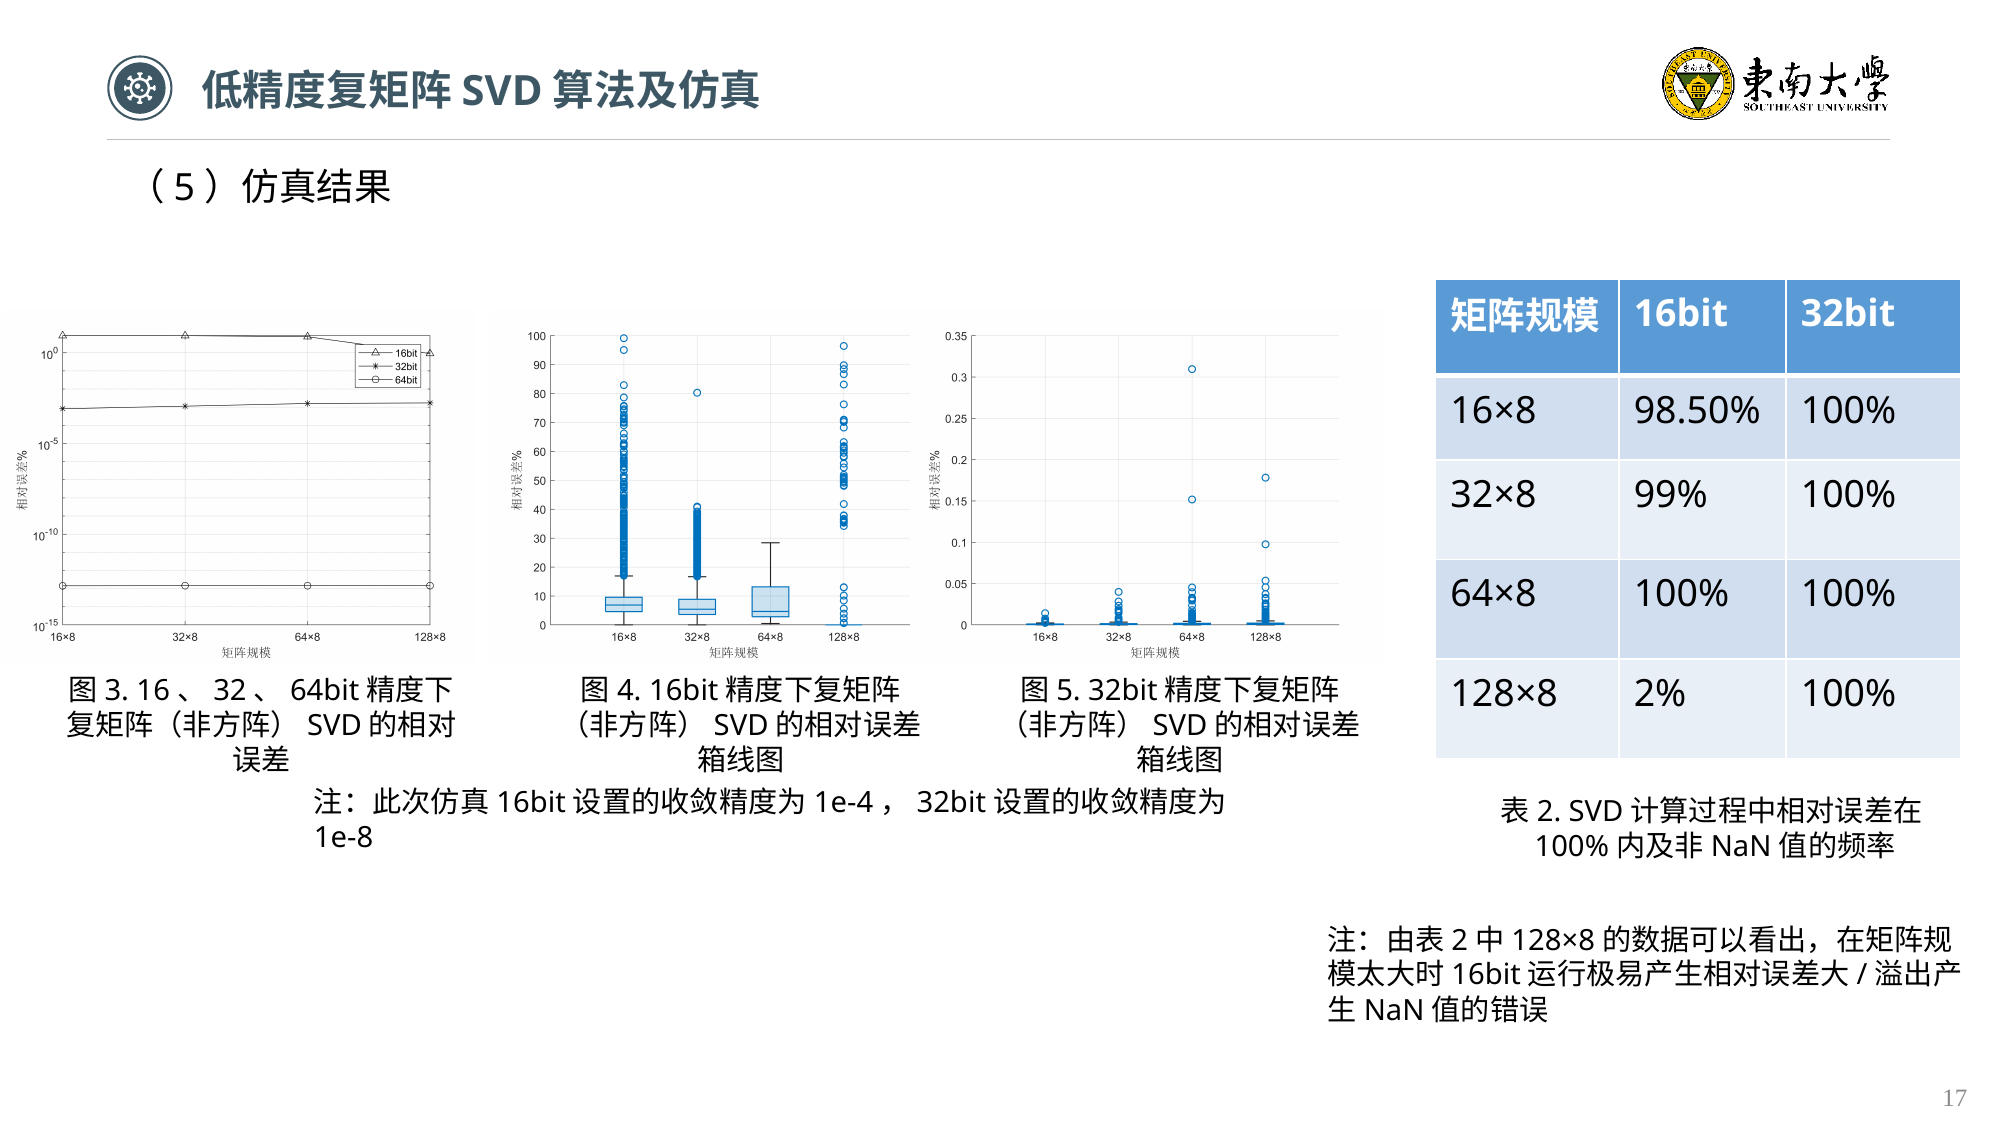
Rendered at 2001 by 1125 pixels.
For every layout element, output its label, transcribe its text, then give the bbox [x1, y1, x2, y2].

table_cell 64×8 [1436, 560, 1618, 658]
table_cell 100% [1787, 660, 1960, 758]
picture [1662, 47, 1889, 120]
table_header 矩阵规模 [1436, 280, 1618, 373]
text_box 表2. SVD计算过程中相对误差在100%内及非NaN值的频率 [1460, 785, 1970, 888]
text_box （5）仿真结果 [112, 155, 816, 215]
table_header 16bit [1620, 280, 1785, 373]
table_cell 100% [1787, 378, 1960, 459]
table_cell 32×8 [1436, 461, 1618, 559]
table_cell 100% [1787, 461, 1960, 559]
table_cell 100% [1620, 560, 1785, 658]
text_box 注：由表2中128×8的数据可以看出，在矩阵规模太大时16bit运行极易产生相对误差大/溢出产生NaN值的错误 [1312, 913, 1990, 1034]
table_cell 100% [1787, 560, 1960, 658]
text_box 图5. 32bit精度下复矩阵（非方阵）SVD的相对误差箱线图 [977, 664, 1383, 784]
table_cell 2% [1620, 660, 1785, 758]
text_box 图4. 16bit精度下复矩阵（非方阵）SVD的相对误差箱线图 [538, 664, 944, 776]
table_cell 128×8 [1436, 660, 1618, 758]
picture [489, 309, 1384, 664]
text_box 低精度复矩阵SVD算法及仿真 [201, 56, 1284, 122]
picture [1, 309, 475, 664]
text_box 注：此次仿真16bit设置的收敛精度为1e-4，32bit设置的收敛精度为1e-8 [299, 776, 1284, 861]
table_cell 99% [1620, 461, 1785, 559]
table_cell 98.50% [1620, 378, 1785, 459]
text_box 图3. 16、32、64bit精度下复矩阵（非方阵）SVD的相对误差 [48, 664, 474, 784]
table_cell 16×8 [1436, 378, 1618, 459]
table_header 32bit [1787, 280, 1960, 373]
